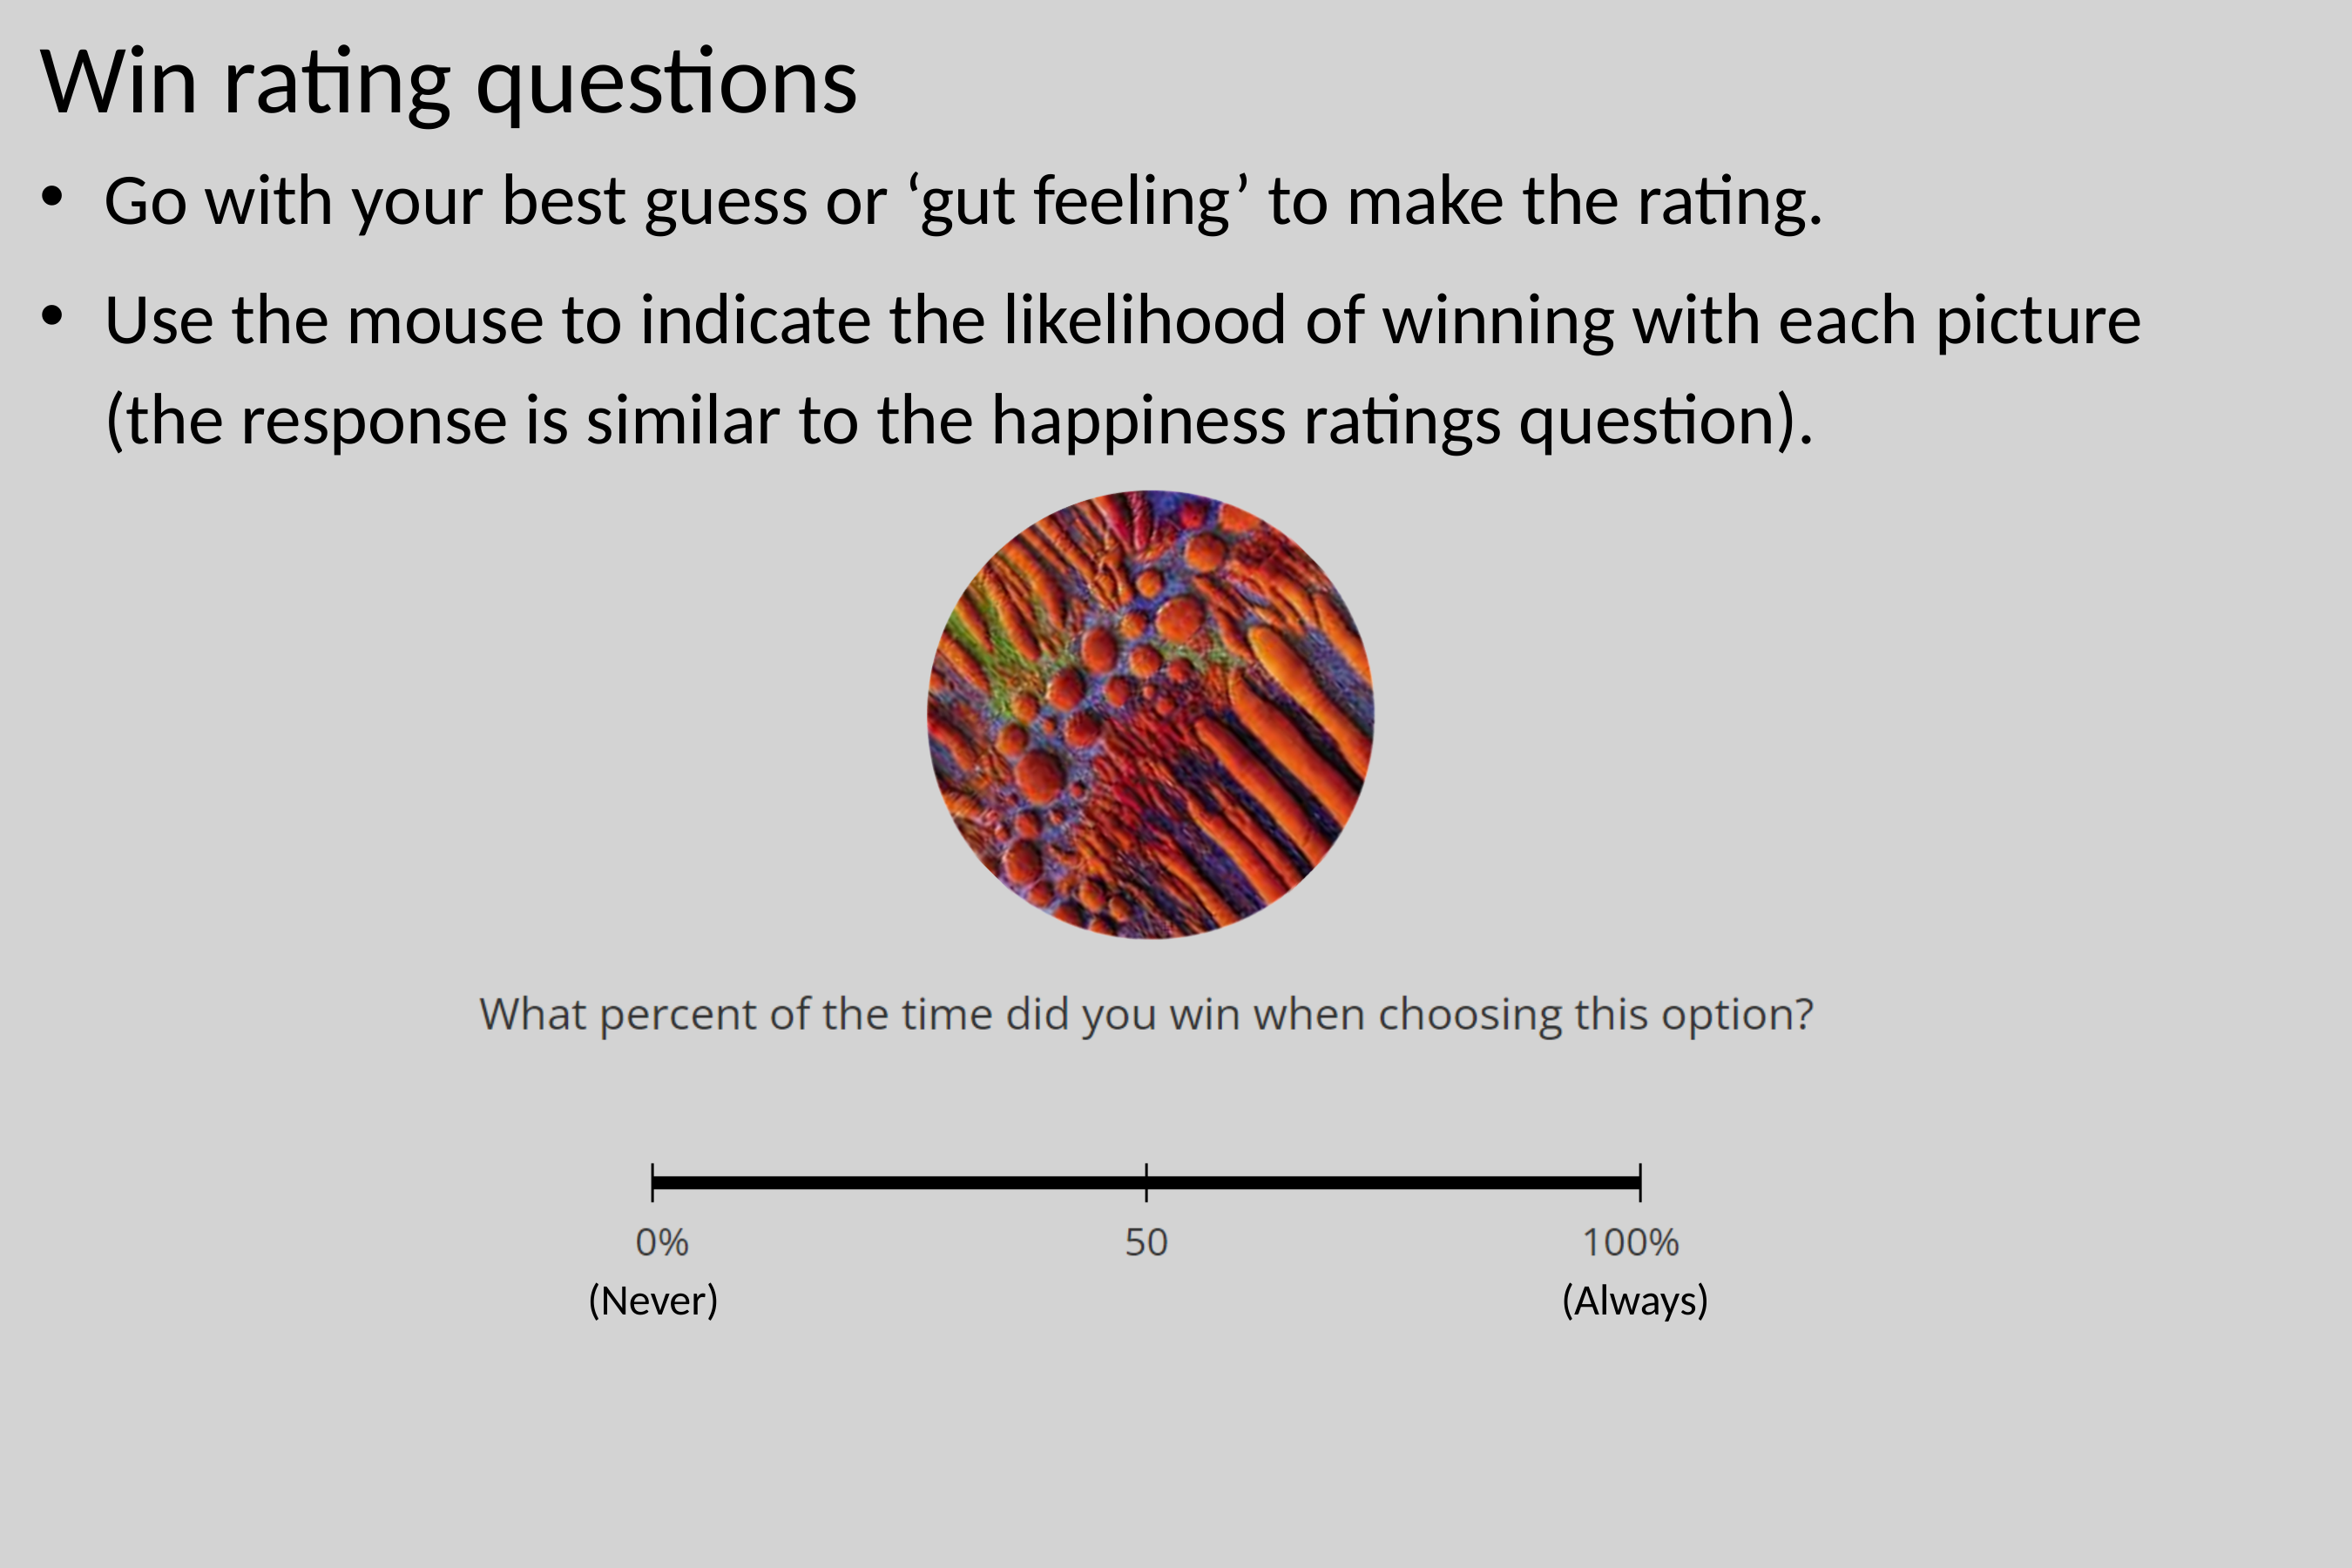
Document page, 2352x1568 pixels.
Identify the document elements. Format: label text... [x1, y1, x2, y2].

text_box Go with your best guess or ‘gut feeling’ to make the rating. Use the mouse to indicate the likelihood of winning with each picture (the response is similar to the happiness ratings question). [26, 139, 2275, 465]
text_box Win rating questions [26, 0, 2327, 139]
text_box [459, 487, 1842, 1332]
